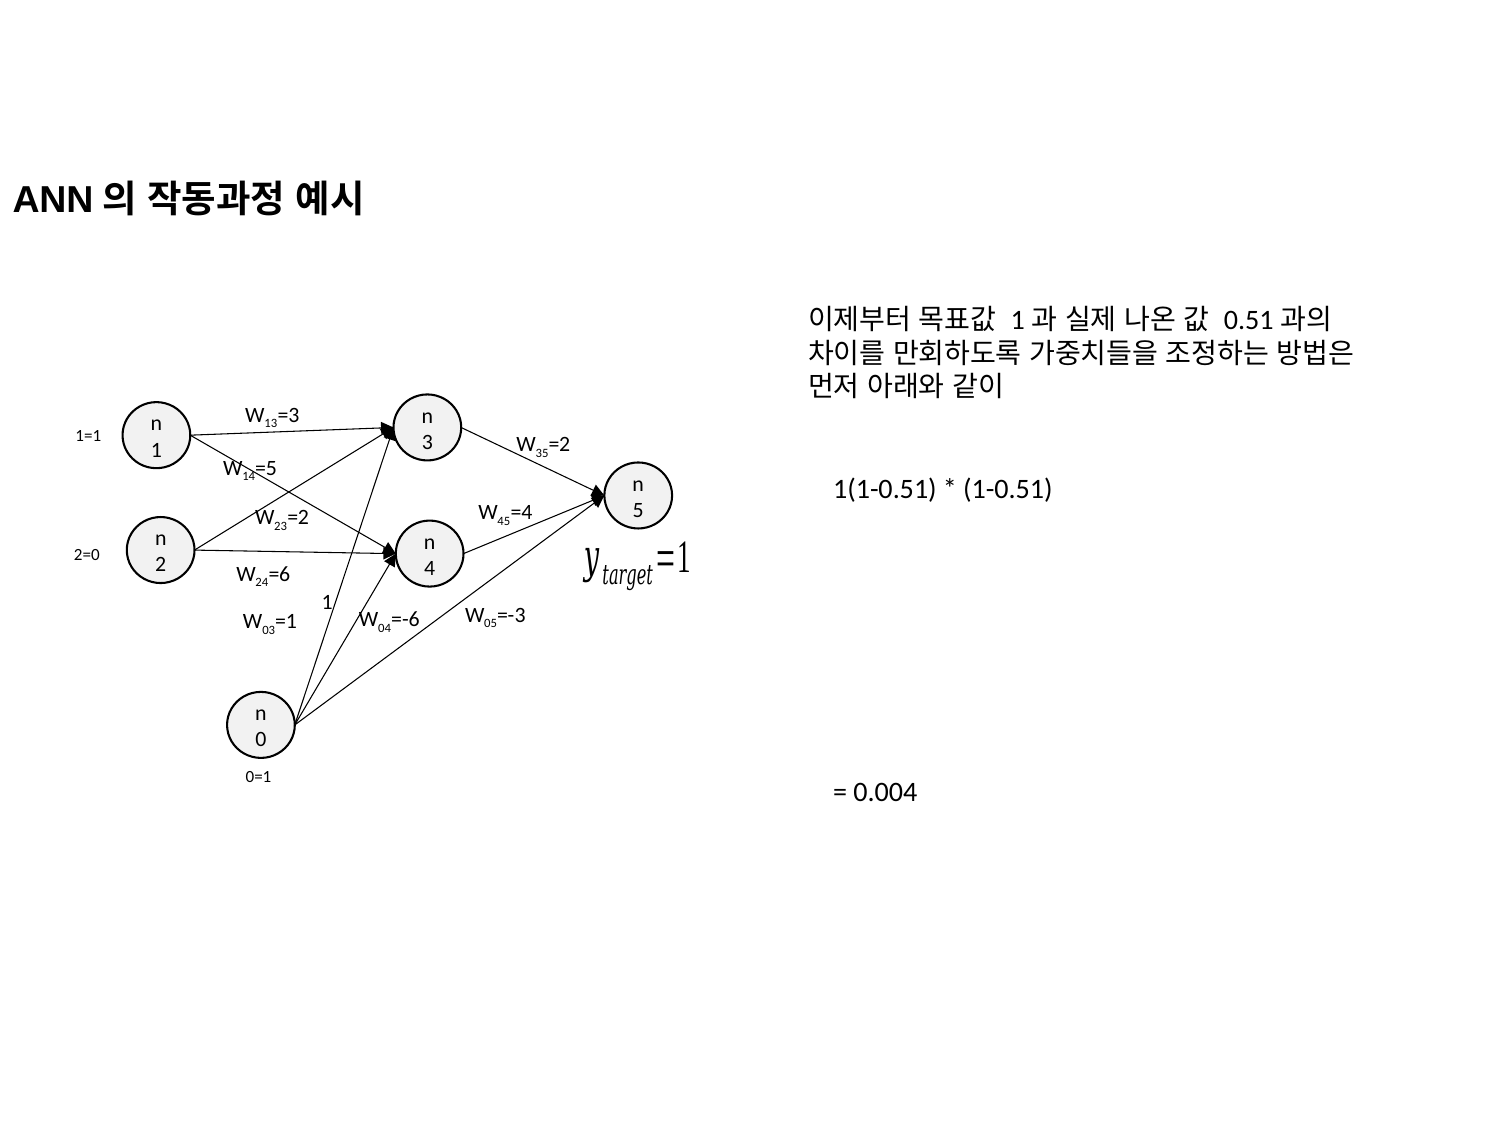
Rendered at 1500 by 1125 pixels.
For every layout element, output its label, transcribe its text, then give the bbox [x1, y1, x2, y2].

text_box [59, 393, 690, 795]
text_box ANN의 작동과정 예시 [0, 167, 1498, 228]
